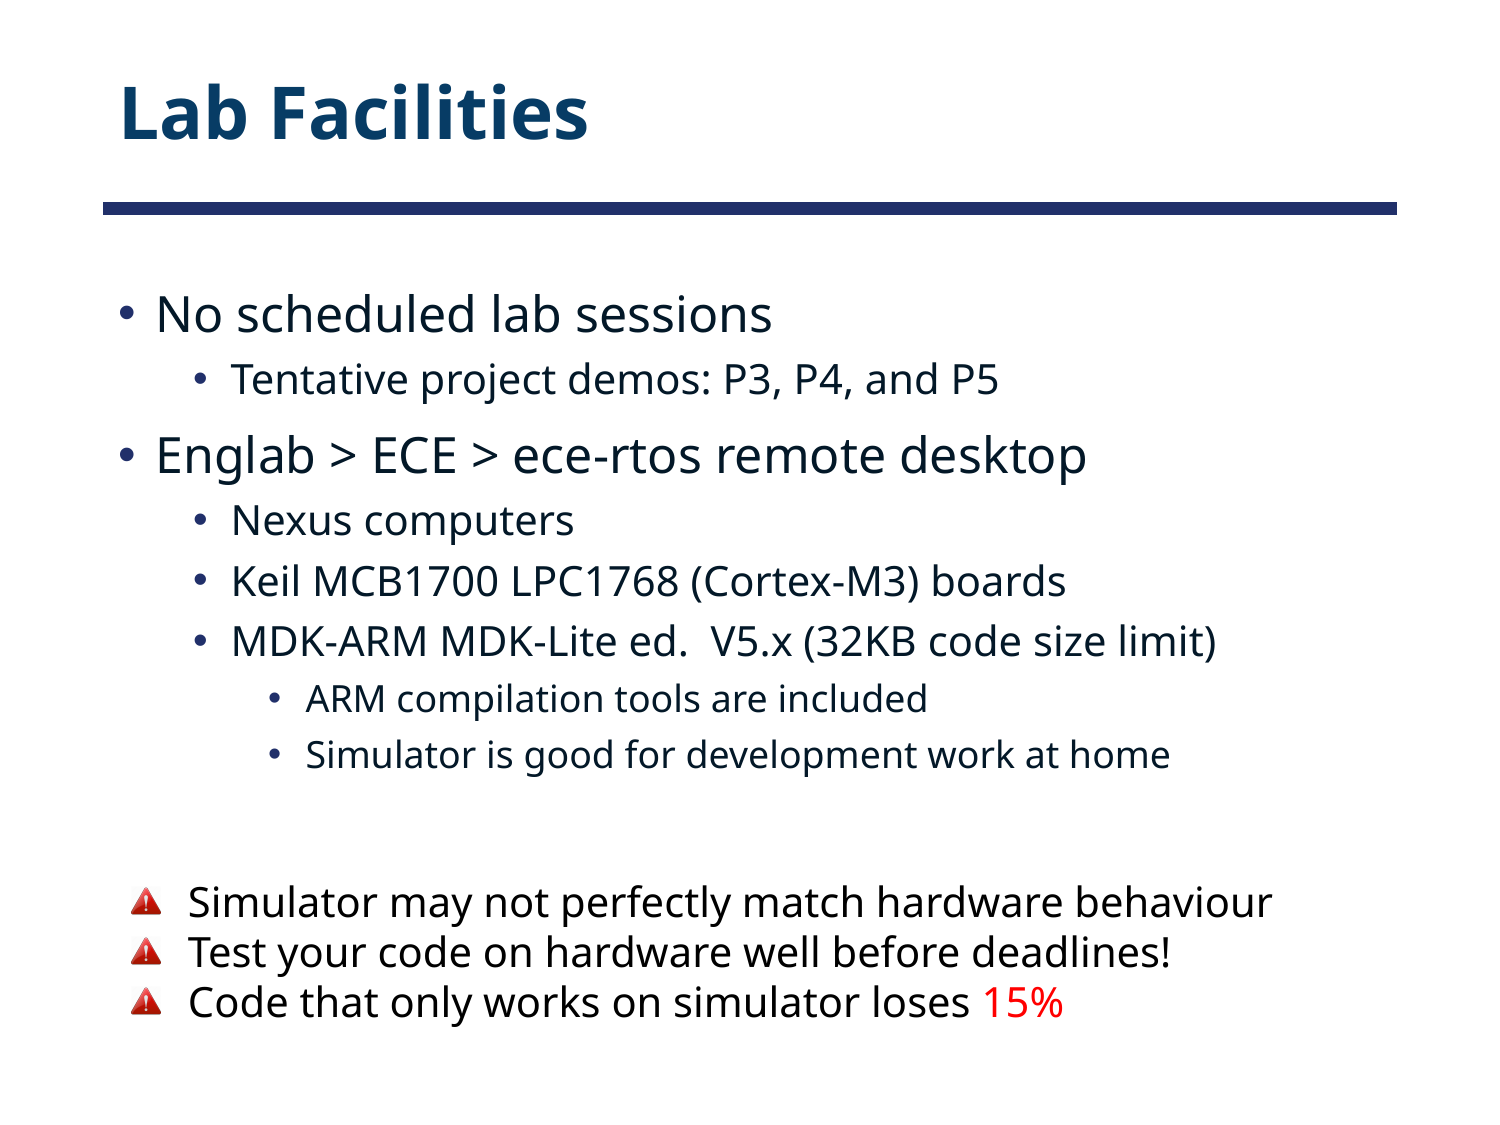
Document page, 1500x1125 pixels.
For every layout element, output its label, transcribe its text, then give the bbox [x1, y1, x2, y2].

picture [131, 986, 161, 1016]
picture [131, 936, 161, 966]
picture [131, 886, 161, 916]
title Lab Facilities [103, 34, 1397, 197]
text_box Simulator may not perfectly match hardware behaviour Test your code on hardware well before deadlines! Code that only works on simulator loses 15% [116, 868, 1371, 1034]
list No scheduled lab sessions Tentative project demos: P3, P4, and P5 Englab > ECE > ece-rtos remote desktop Nexus computers Keil MCB1700 LPC1768 (Cortex-M3) boards MDK-ARM MDK-Lite ed. V5.x (32KB code size limit) ARM compilation tools are included Simulator is good for development work at home [103, 275, 1397, 1091]
